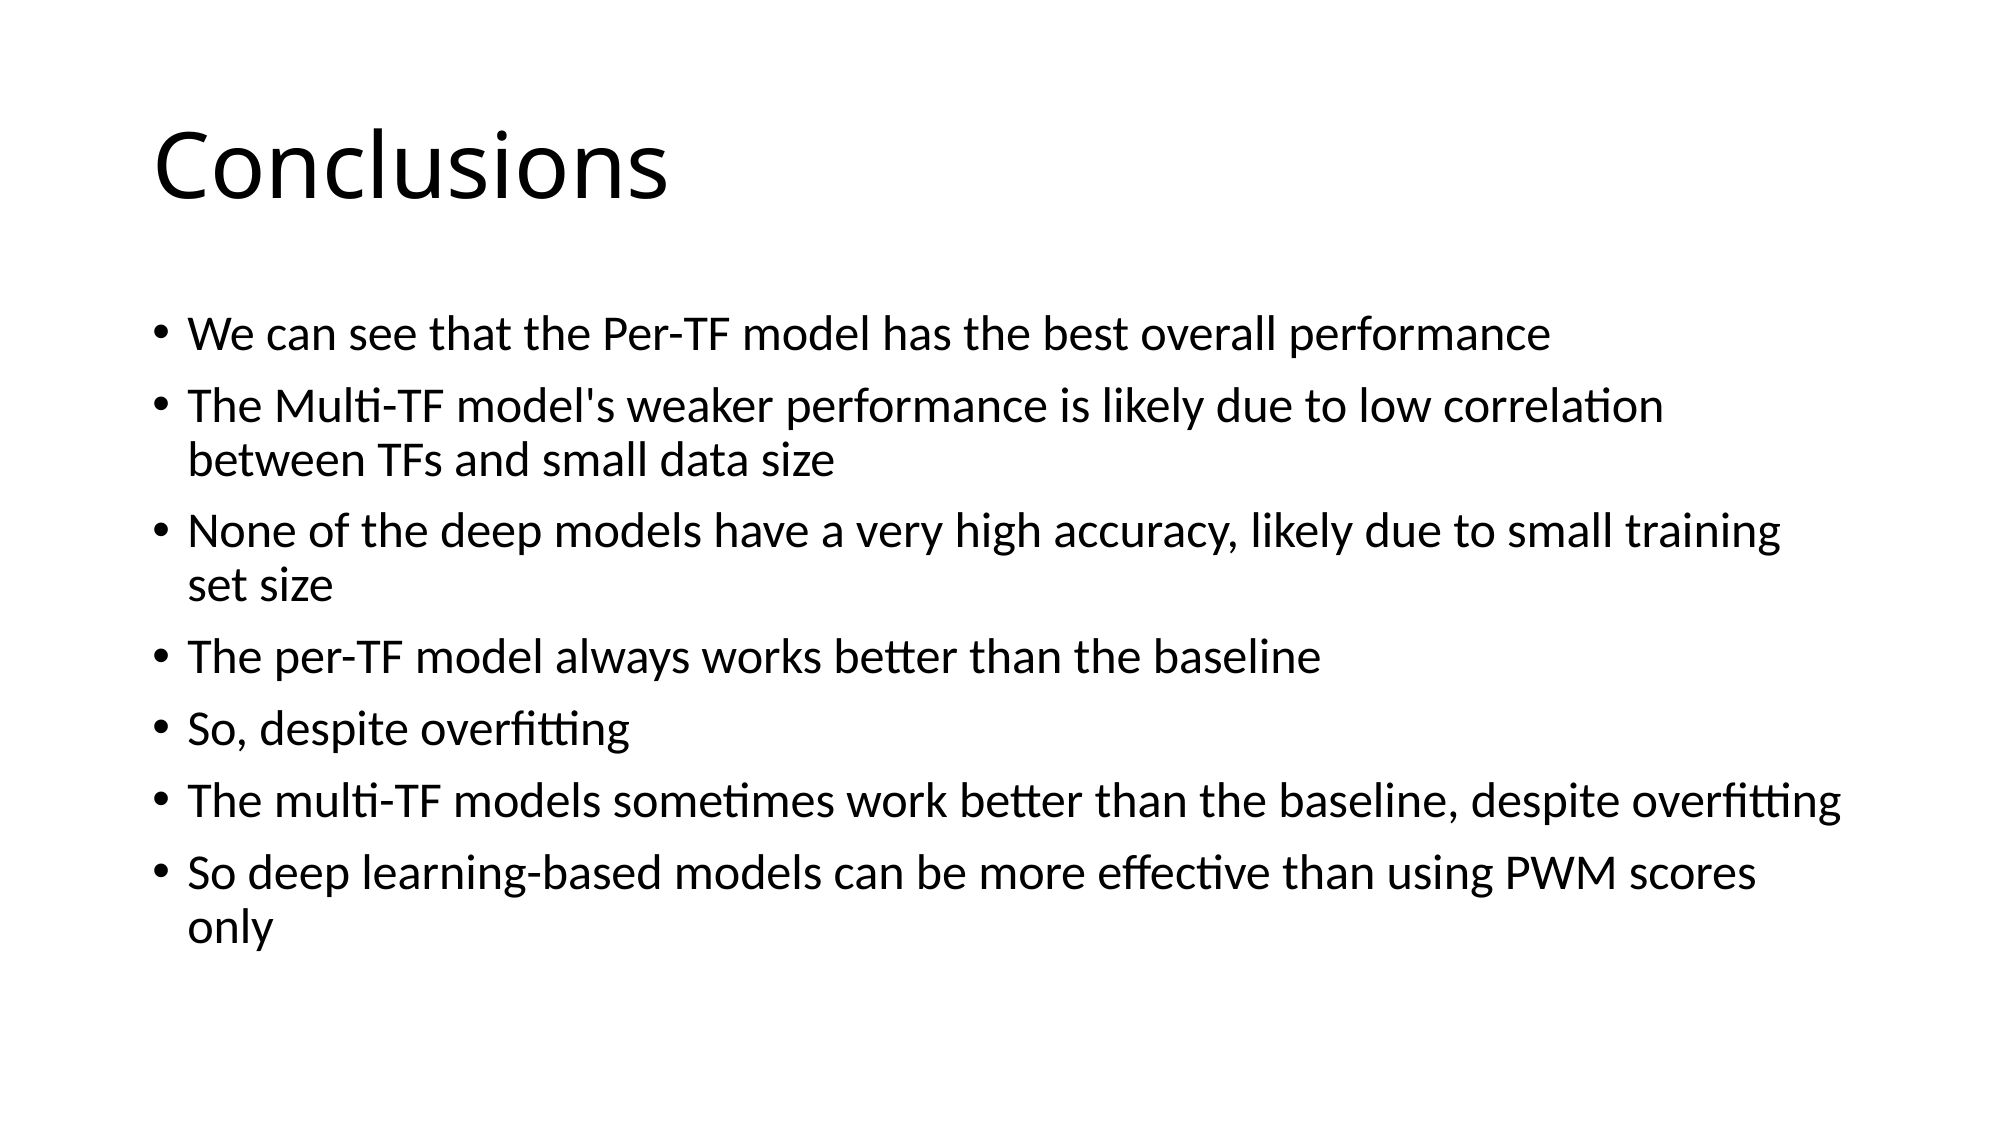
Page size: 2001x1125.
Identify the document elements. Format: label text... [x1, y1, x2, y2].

list We can see that the Per-TF model has the best overall performance The Multi-TF model's weaker performance is likely due to low correlation between TFs and small data size None of the deep models have a very high accuracy, likely due to small training set size The per-TF model always works better than the baseline So, despite overfitting The multi-TF models sometimes work better than the baseline, despite overfitting So deep learning-based models can be more effective than using PWM scores only [137, 299, 1863, 1014]
title Conclusions [137, 59, 1863, 278]
